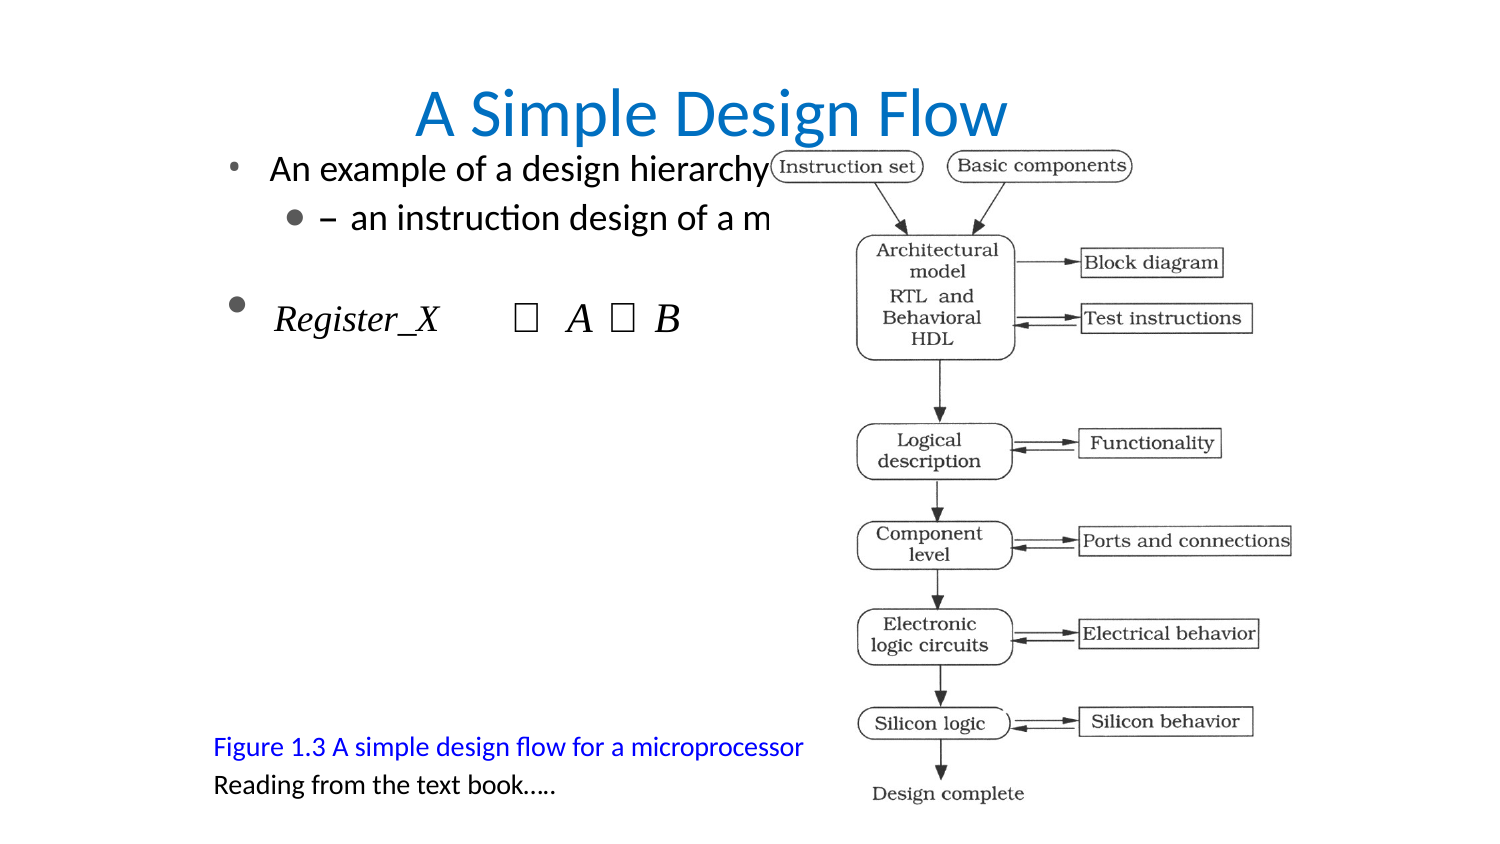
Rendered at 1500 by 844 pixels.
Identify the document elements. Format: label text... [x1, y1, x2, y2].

list An example of a design hierarchy in Figure 1.3 – an instruction design of a microprocessor Register_X  A  B [225, 209, 763, 623]
text_box Figure 1.3 A simple design flow for a microprocessor Reading from the text book….. [211, 722, 763, 801]
picture [769, 148, 1292, 805]
title A Simple Design Flow [225, 54, 1275, 209]
